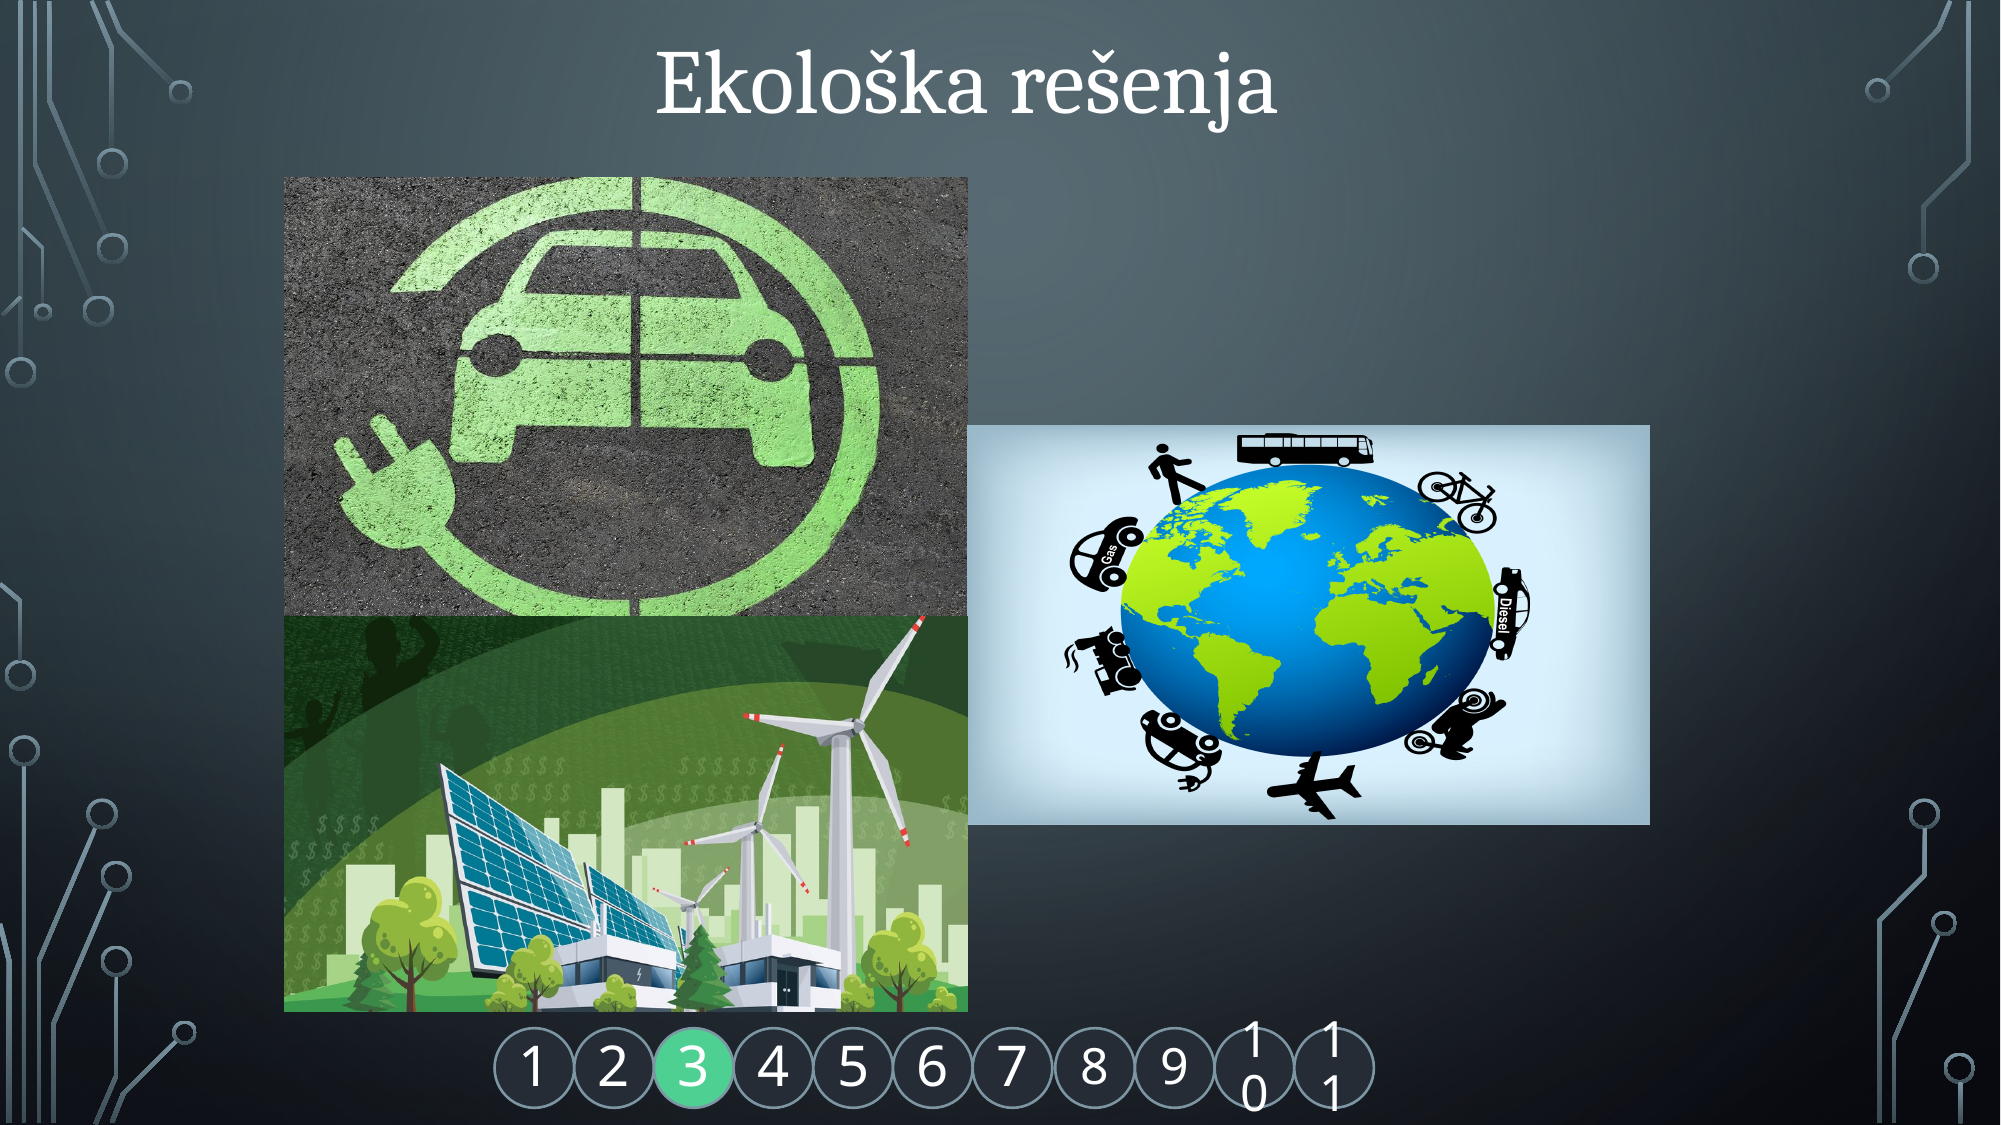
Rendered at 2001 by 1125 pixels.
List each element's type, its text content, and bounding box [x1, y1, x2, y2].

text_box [757, 1027, 1672, 1109]
picture [284, 177, 1651, 1012]
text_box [284, 1027, 757, 1109]
text_box Ekološka rešenja [639, 13, 1295, 139]
